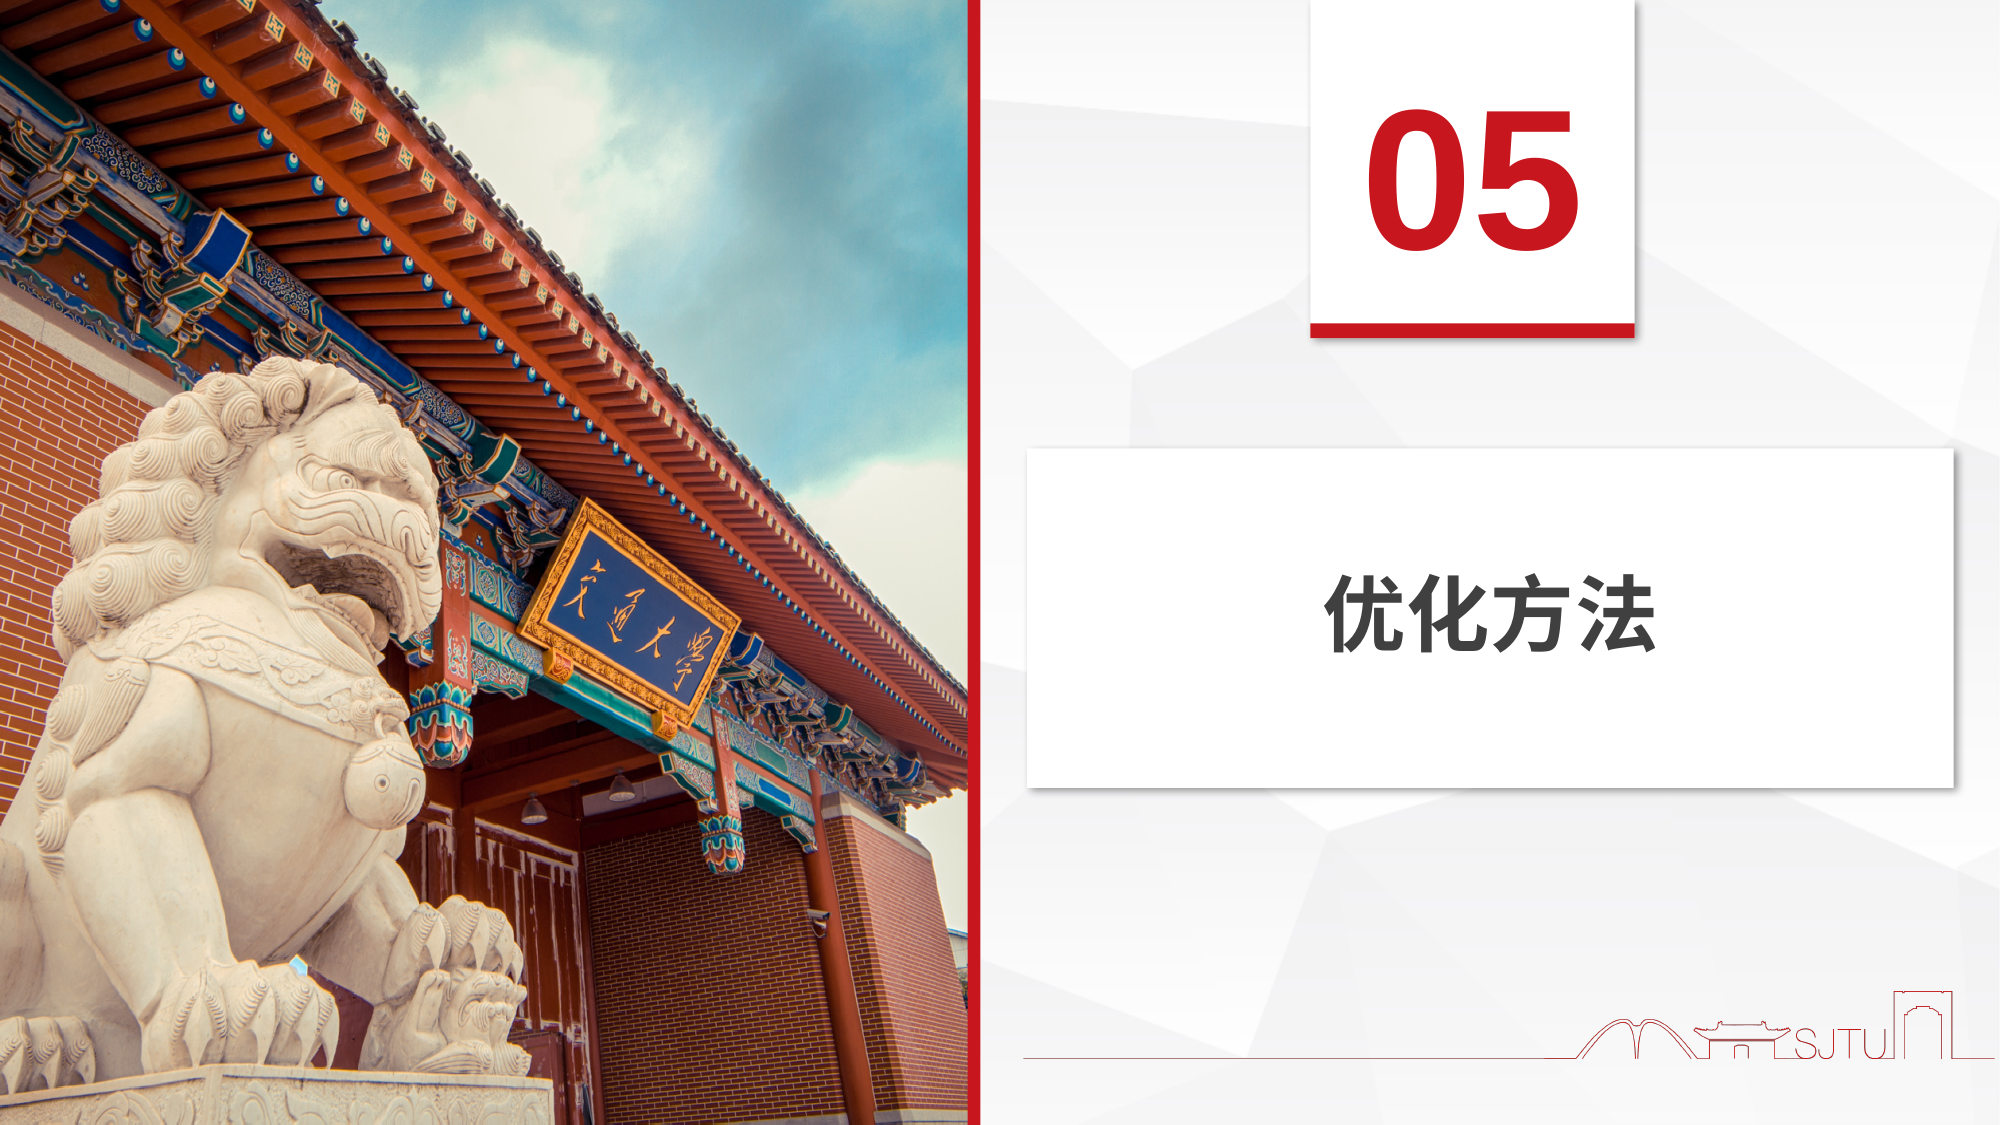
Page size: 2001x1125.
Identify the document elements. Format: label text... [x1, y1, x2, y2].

picture [981, 0, 2000, 1125]
title 优化方法 [1027, 448, 1954, 788]
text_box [1310, 0, 1635, 339]
picture [0, 0, 968, 1125]
